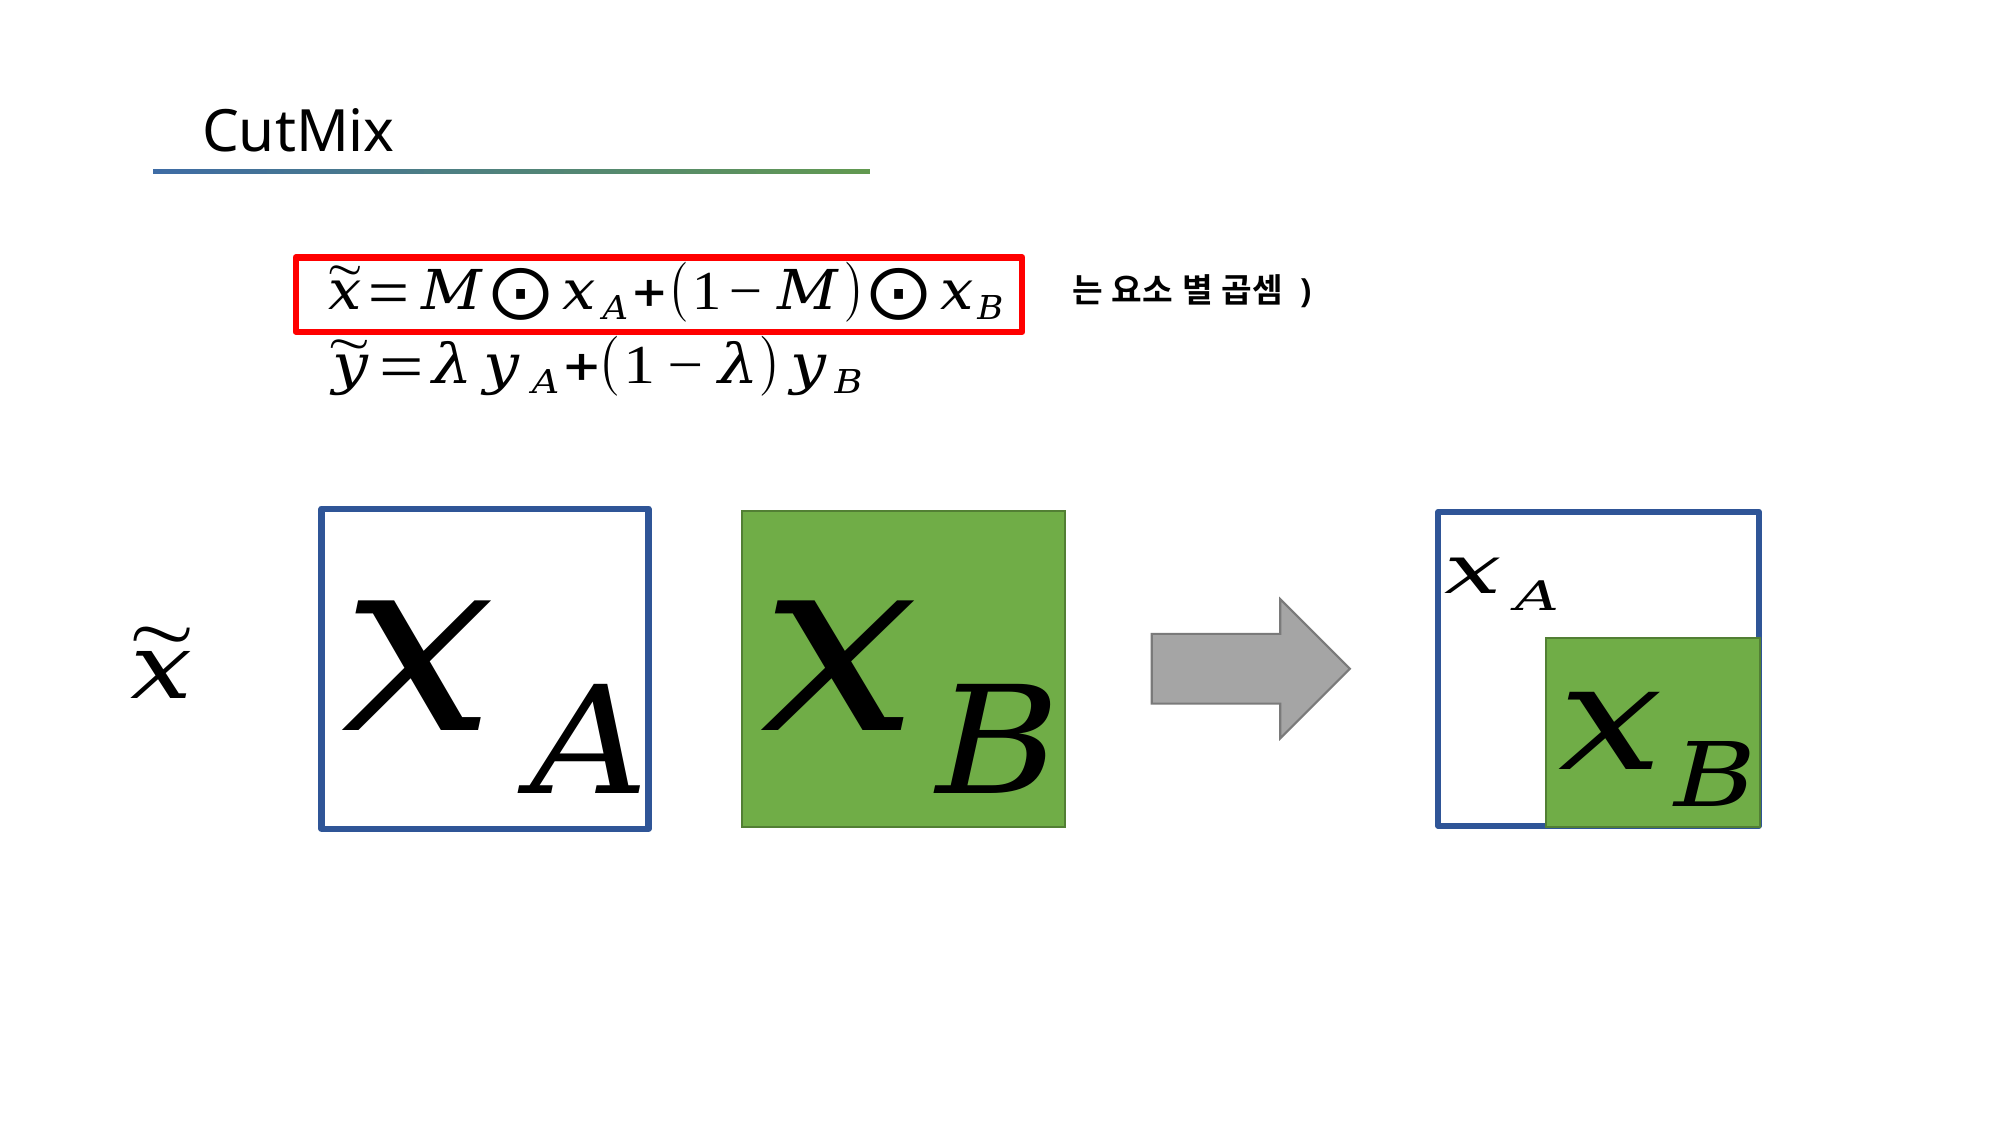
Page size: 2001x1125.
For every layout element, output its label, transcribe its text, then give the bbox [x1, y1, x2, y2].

text_box [1438, 511, 1759, 826]
text_box [295, 257, 1023, 332]
text_box CutMix [187, 85, 410, 171]
text_box [151, 168, 871, 176]
text_box [1150, 596, 1352, 741]
